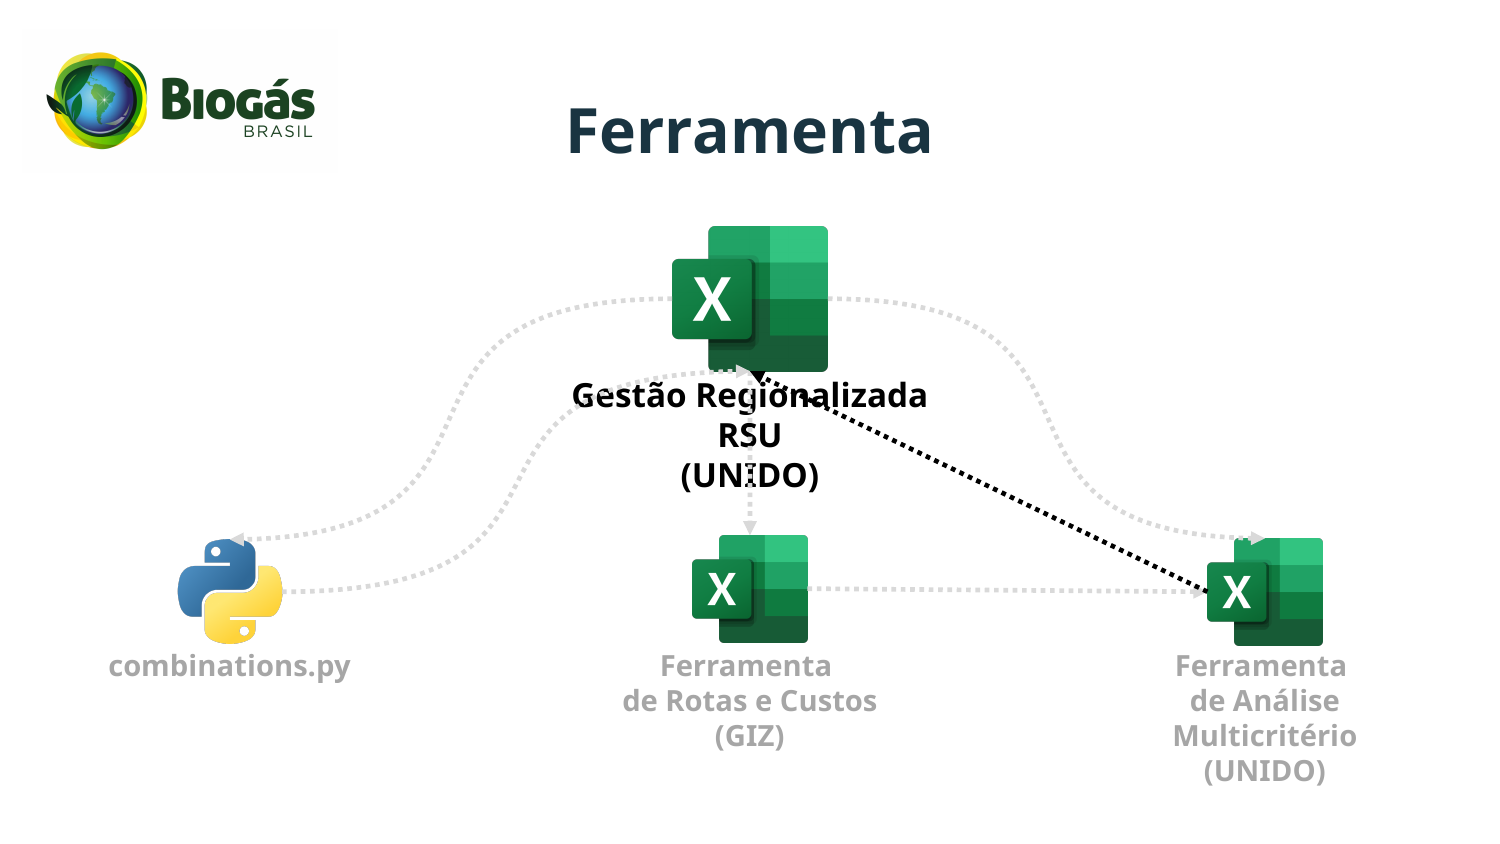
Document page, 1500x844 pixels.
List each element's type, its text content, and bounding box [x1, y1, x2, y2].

picture [177, 539, 283, 645]
picture [671, 226, 829, 371]
picture [692, 593, 808, 643]
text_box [229, 298, 673, 540]
picture [22, 28, 338, 173]
text_box Ferramenta de Análise Multicritério (UNIDO) [1120, 639, 1410, 795]
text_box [749, 371, 1208, 593]
text_box Ferramenta [339, 76, 1161, 253]
picture [1207, 538, 1323, 646]
text_box combinations.py [19, 639, 441, 690]
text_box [827, 298, 1266, 539]
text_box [281, 371, 746, 593]
text_box Ferramenta de Rotas e Custos (GIZ) [605, 639, 895, 760]
